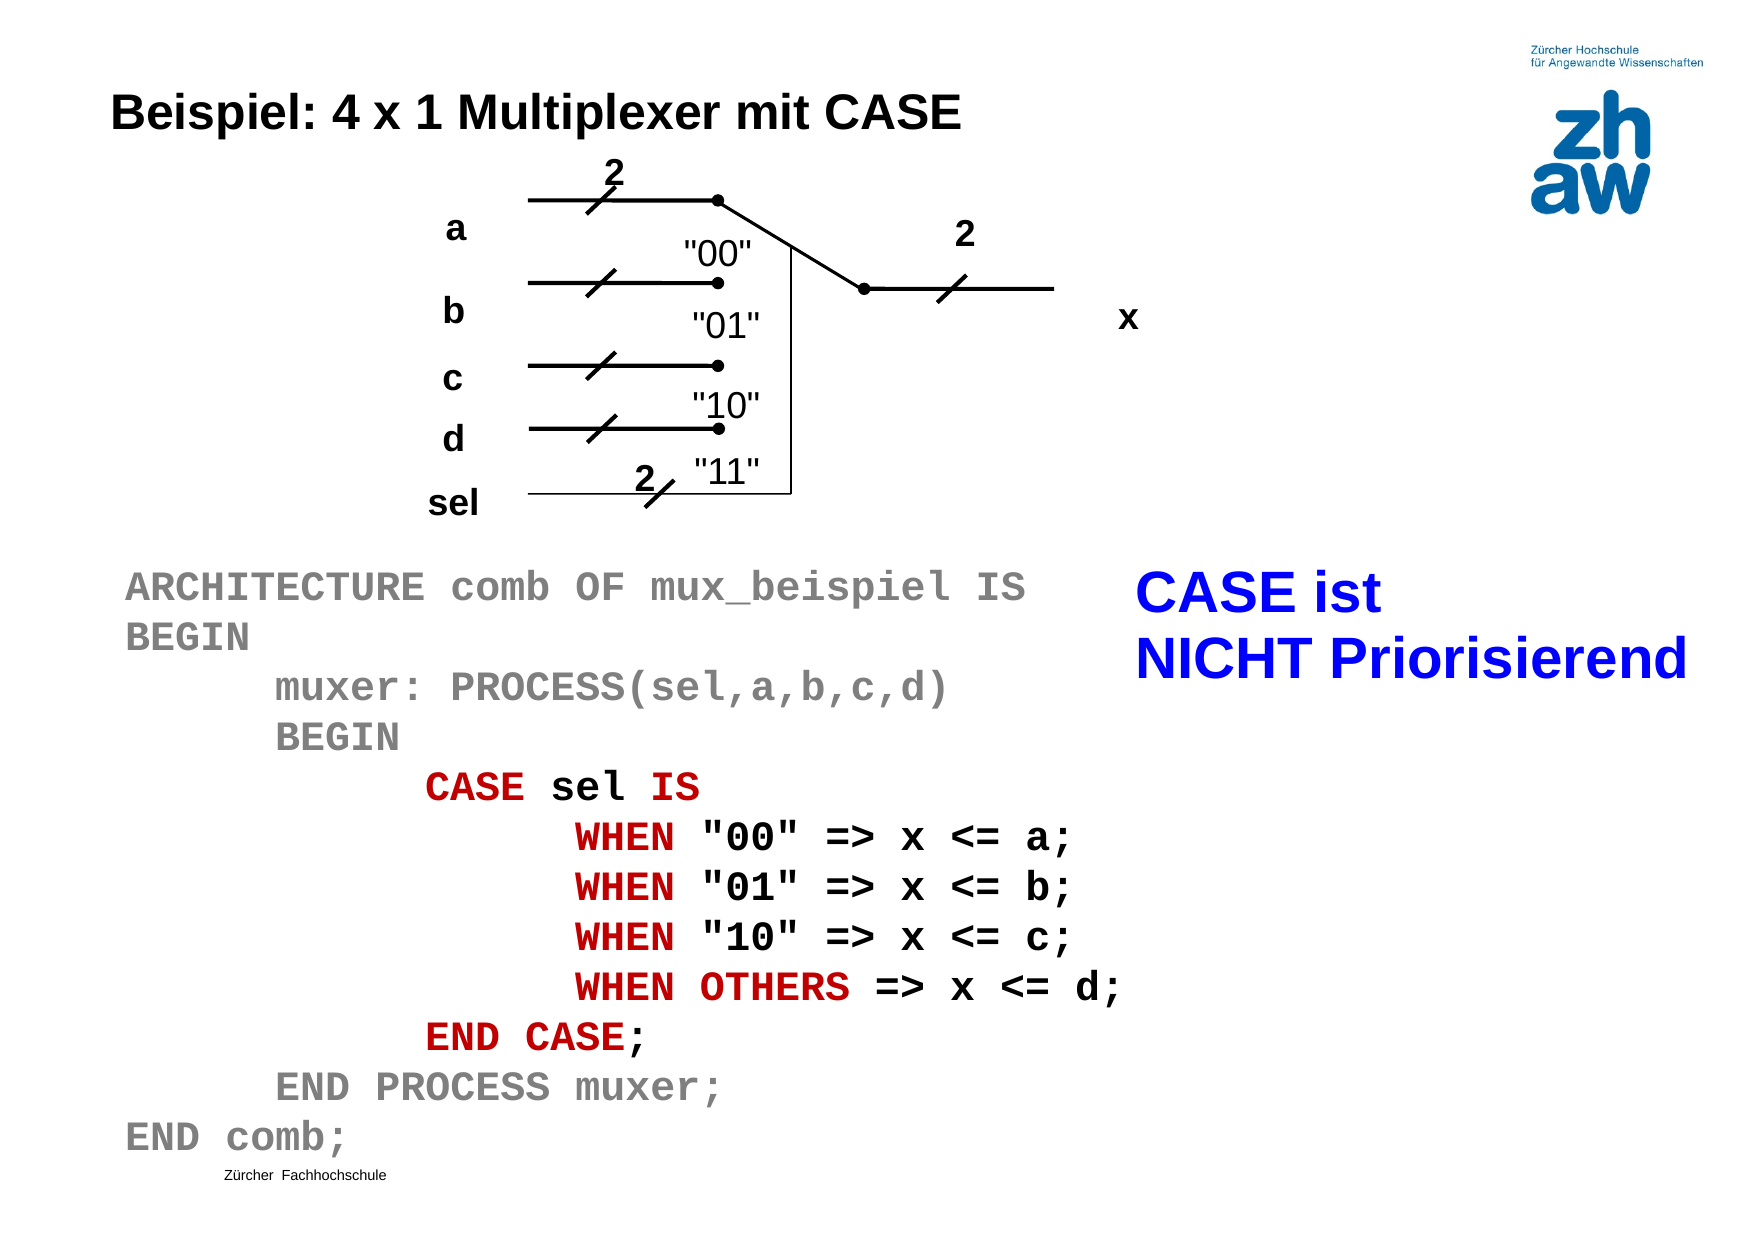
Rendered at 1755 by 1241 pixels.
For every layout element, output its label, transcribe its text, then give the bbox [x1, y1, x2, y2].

text_box "00" [659, 198, 777, 283]
text_box CASE ist NICHT Priorisierend [1121, 549, 1705, 698]
text_box "01" [675, 283, 778, 350]
text_box 2 [587, 117, 642, 202]
title Beispiel: 4 x 1 Multiplexer mit CASE [110, 73, 1560, 204]
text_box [717, 201, 865, 291]
text_box 2 [617, 429, 673, 508]
text_box ARCHITECTURE comb OF mux_beispiel IS BEGIN muxer: PROCESS(sel,a,b,c,d) BEGIN CASE sel IS WHEN "00" => x <= a; WHEN "01" => x <= b; WHEN "10" => x <= c; WHEN OTHERS => x <= d; END CASE; END PROCESS muxer; END comb; [108, 550, 1600, 1168]
text_box d [425, 383, 483, 468]
text_box c [425, 340, 481, 383]
text_box sel [410, 447, 497, 532]
text_box x [1101, 261, 1156, 346]
text_box 2 [938, 178, 993, 263]
picture [1527, 41, 1706, 218]
text_box b [425, 255, 483, 340]
text_box [712, 194, 724, 198]
text_box 2 [617, 423, 673, 428]
text_box a [428, 172, 484, 257]
text_box "11" [677, 416, 777, 501]
text_box "10" [675, 350, 778, 435]
